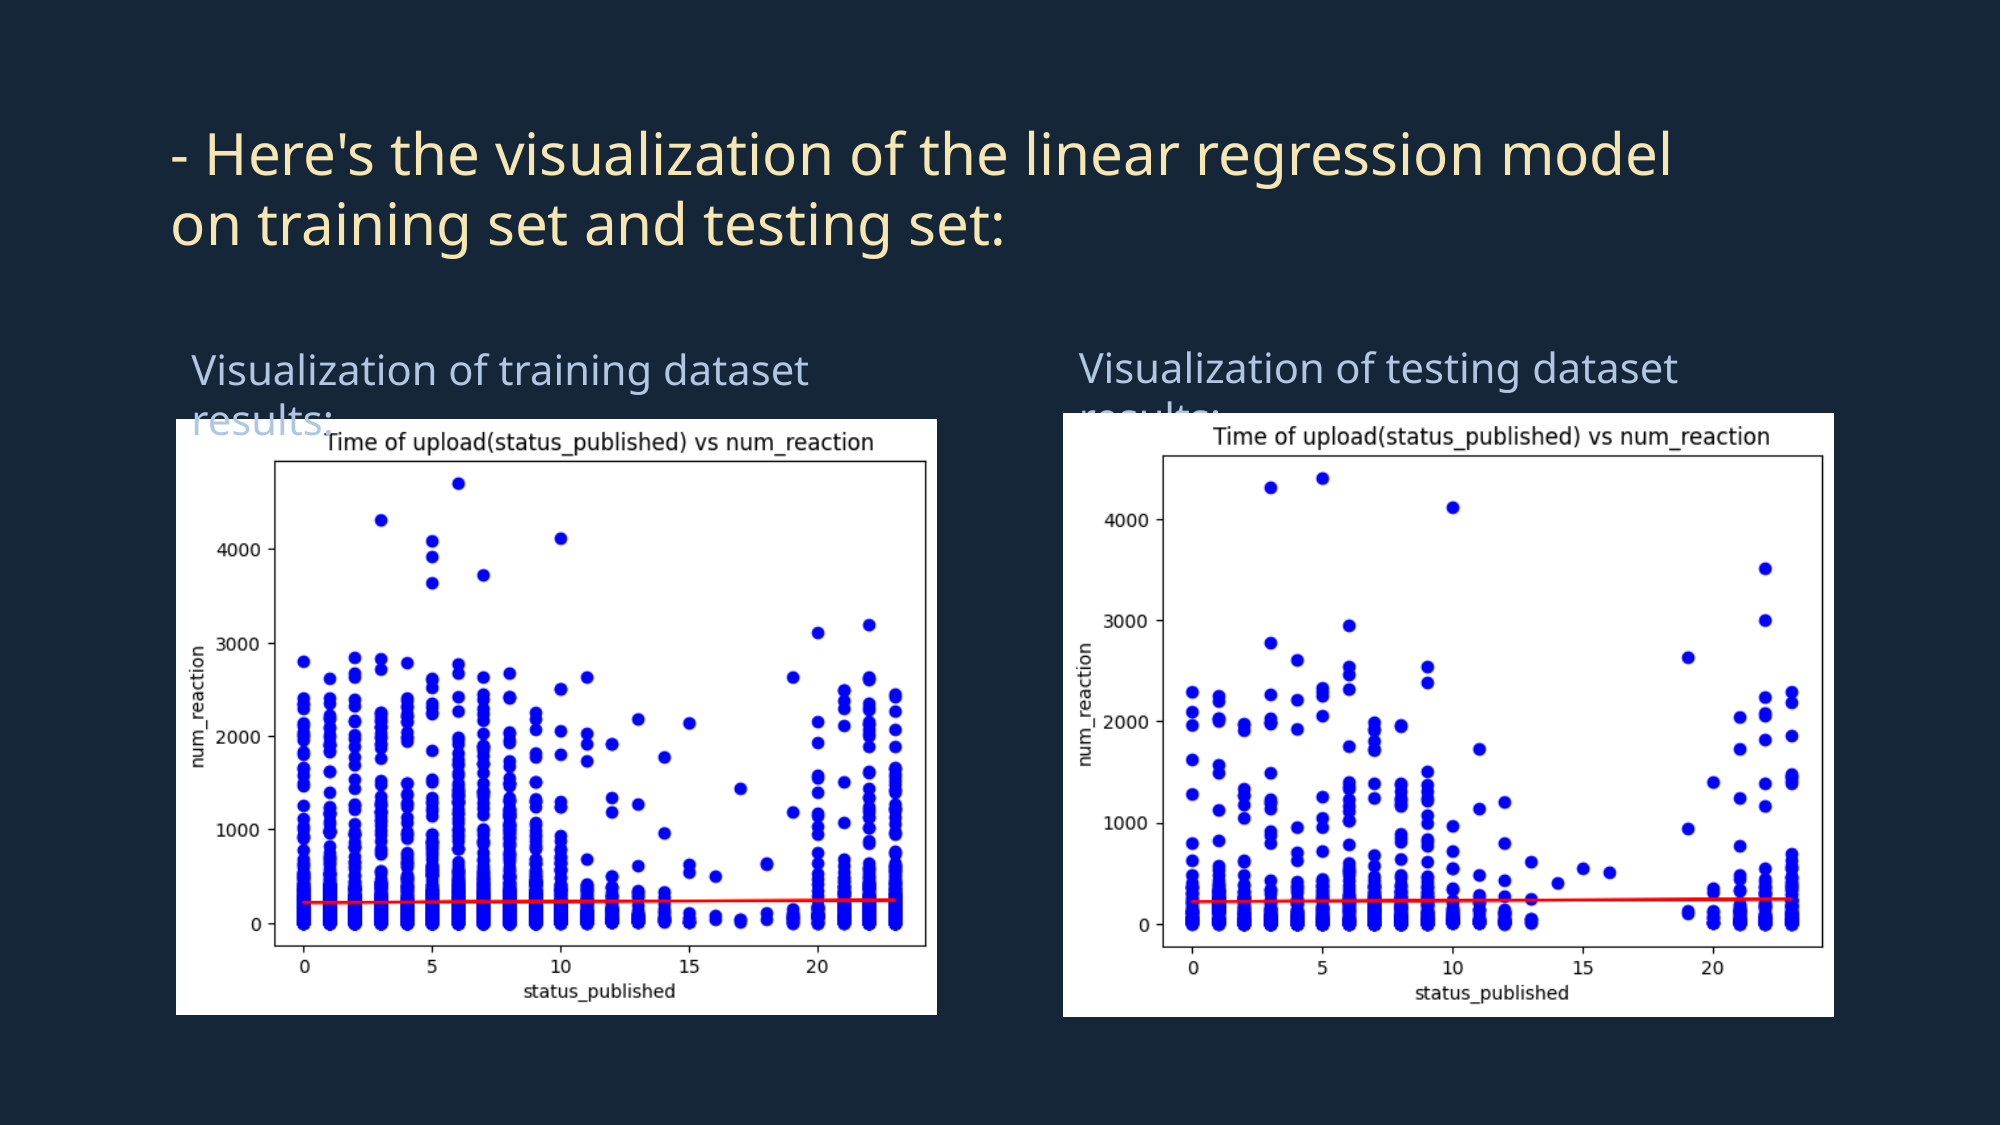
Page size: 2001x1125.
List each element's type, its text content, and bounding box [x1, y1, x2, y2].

text_box - Here's the visualization of the linear regression model on training set and testing set: [156, 109, 1753, 265]
picture [1063, 412, 1834, 1017]
picture [176, 419, 937, 1016]
text_box Visualization of training dataset results: [176, 336, 893, 418]
text_box Visualization of testing dataset results: [1063, 334, 1780, 412]
